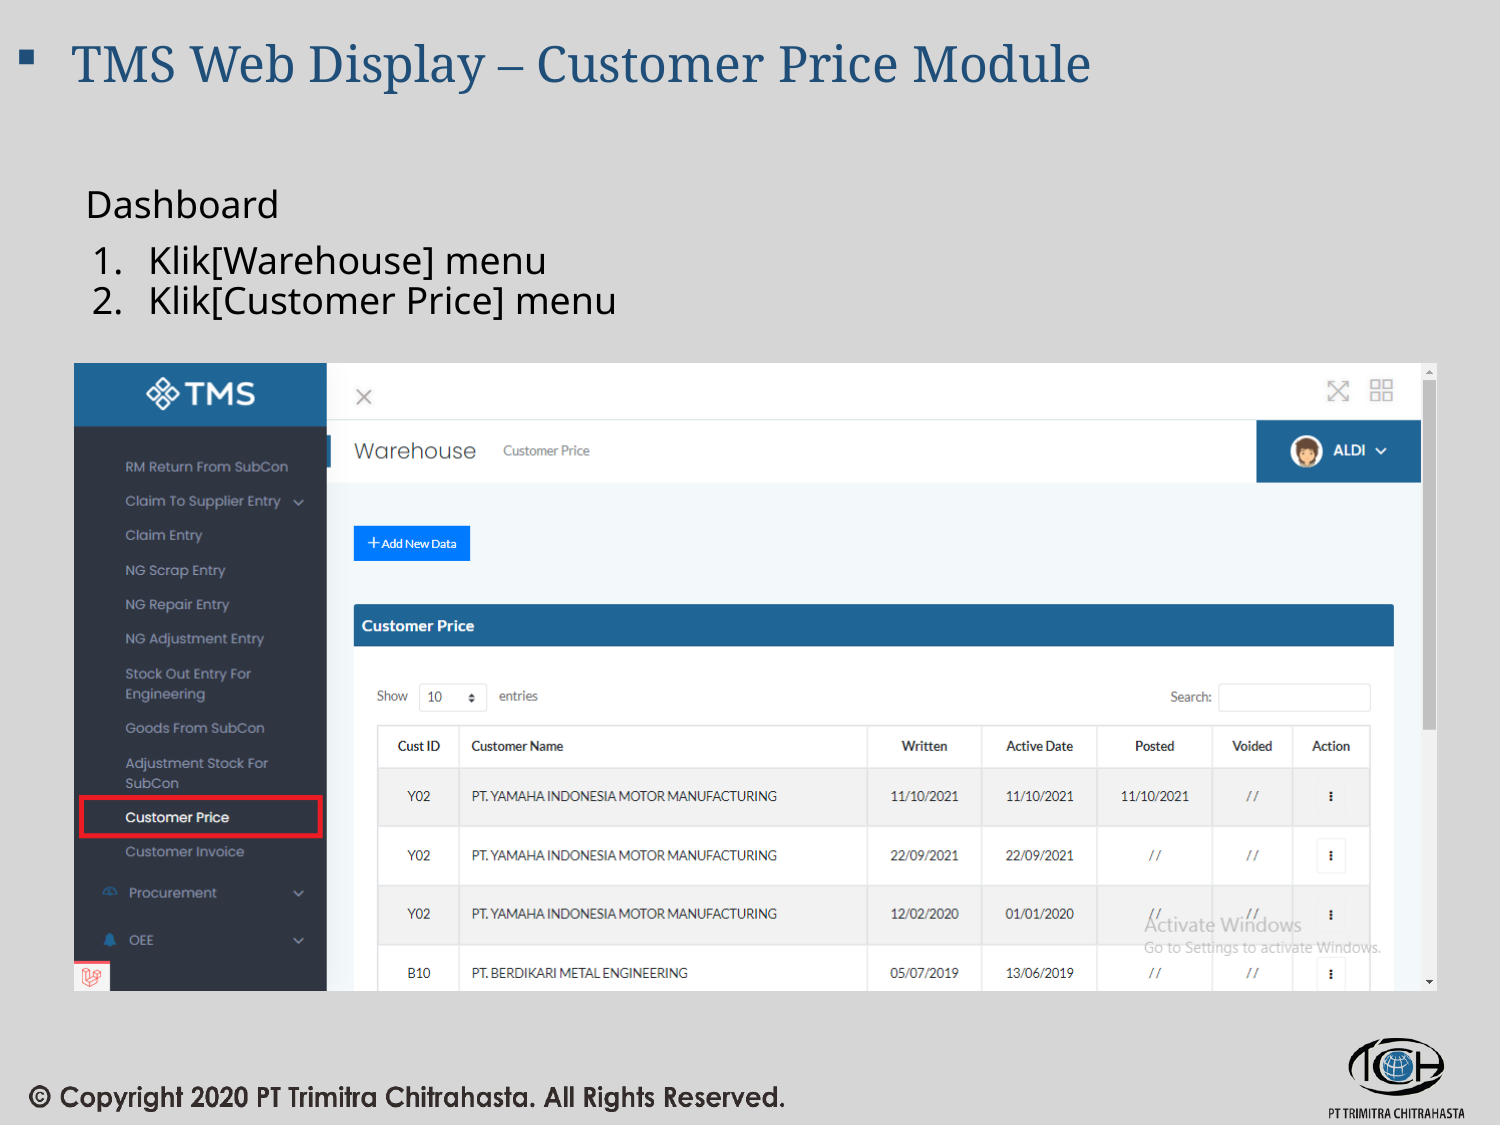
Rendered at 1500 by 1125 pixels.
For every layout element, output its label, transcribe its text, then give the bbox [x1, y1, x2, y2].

text_box Klik[Warehouse] menu Klik[Customer Price] menu [80, 200, 1324, 363]
text_box Dashboard [74, 148, 814, 288]
picture [73, 363, 1437, 991]
picture [29, 1085, 784, 1112]
title TMS Web Display – Customer Price Module [0, 0, 1294, 148]
picture [1323, 1018, 1471, 1125]
